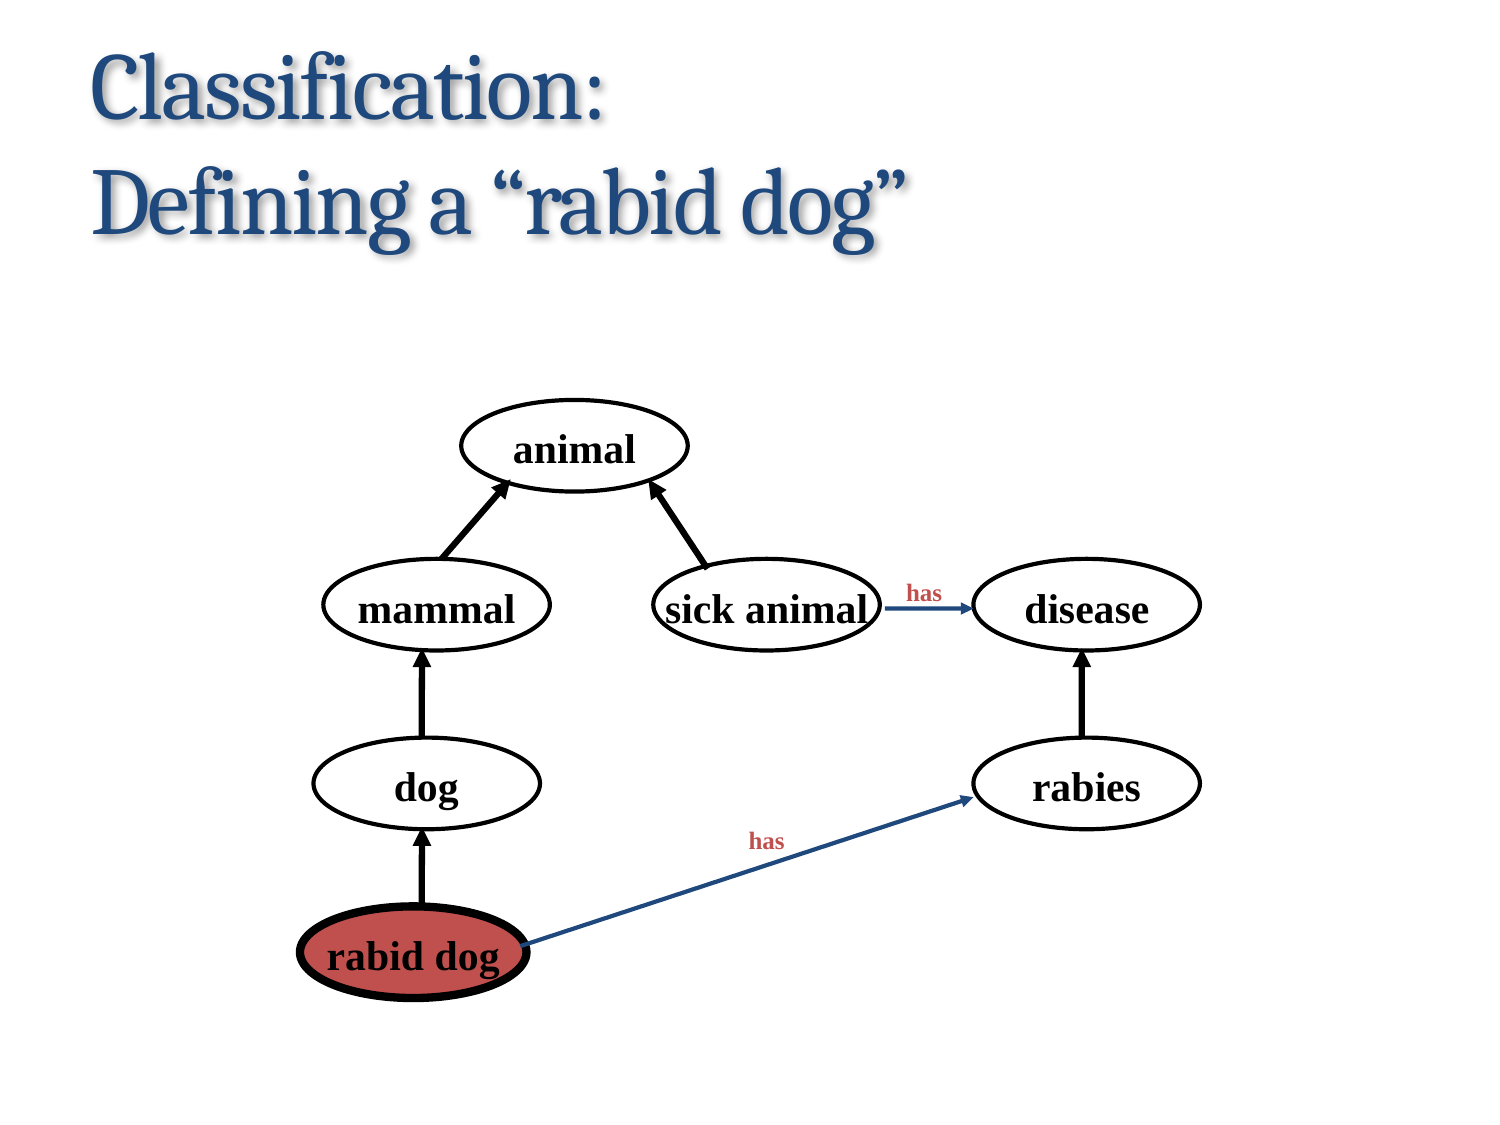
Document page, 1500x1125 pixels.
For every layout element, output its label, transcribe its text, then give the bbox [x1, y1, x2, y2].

title Classification: Defining a “rabid dog” [75, 45, 1427, 233]
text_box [299, 399, 1201, 999]
